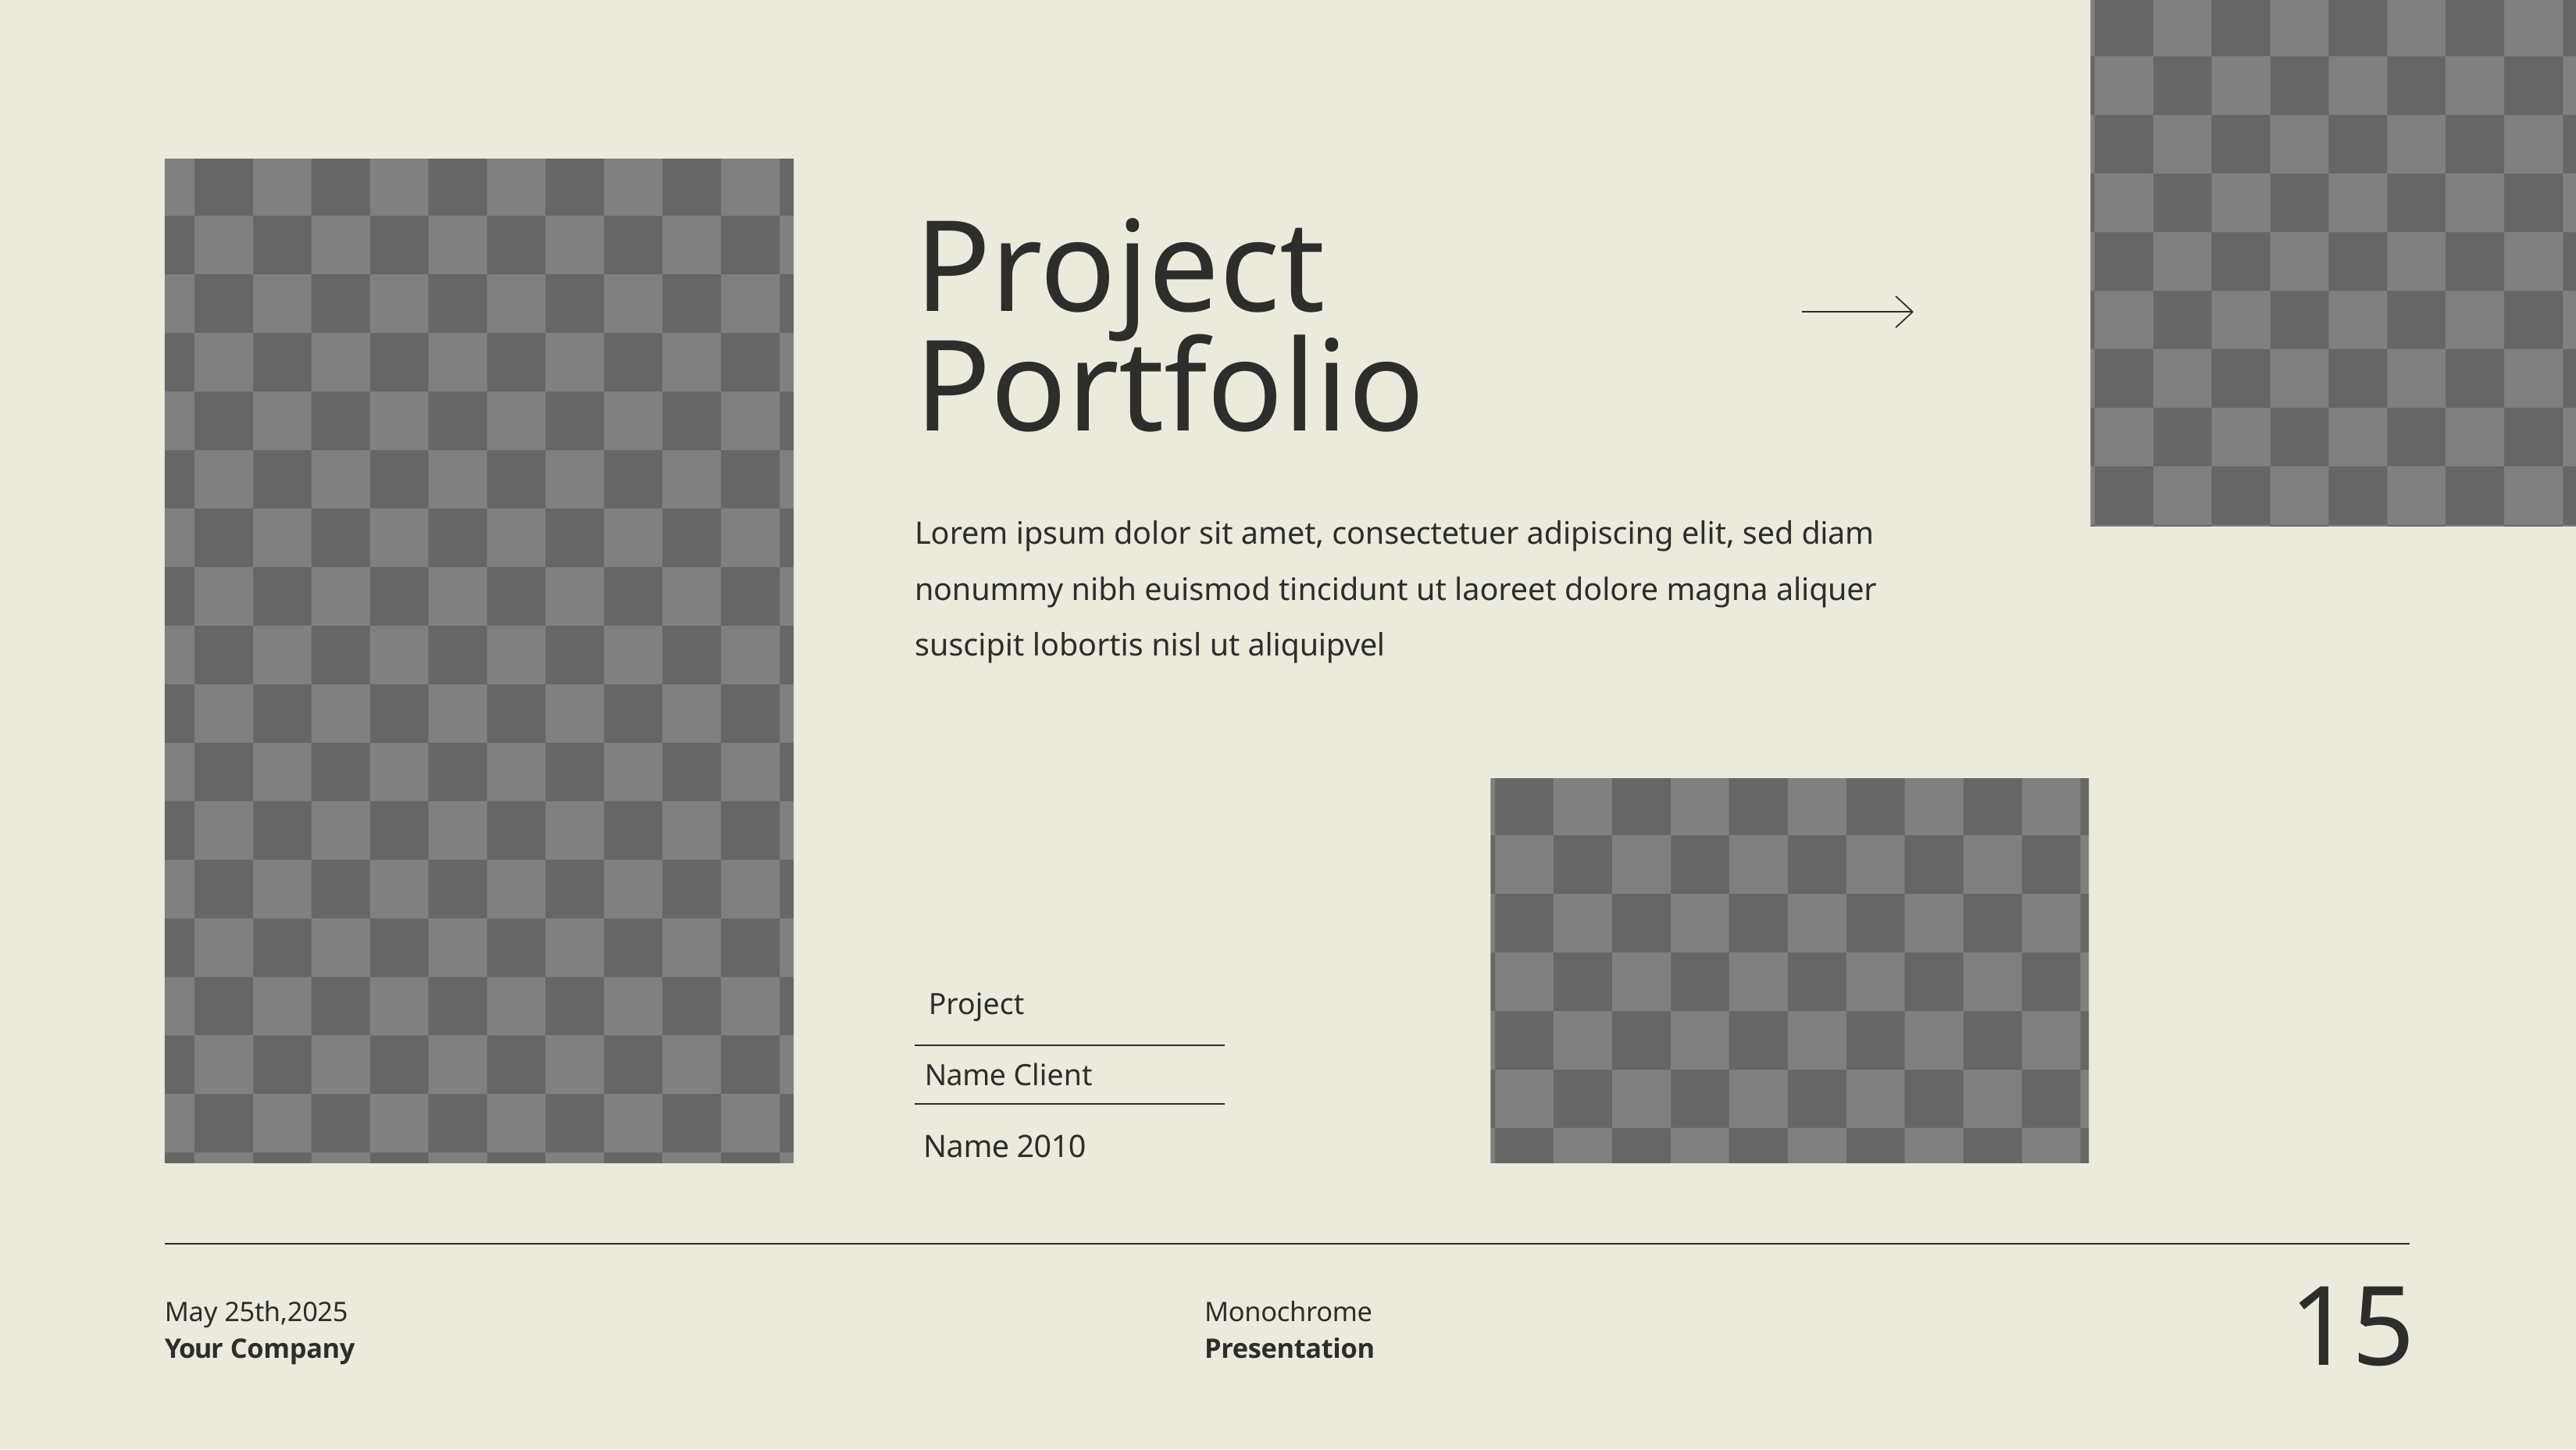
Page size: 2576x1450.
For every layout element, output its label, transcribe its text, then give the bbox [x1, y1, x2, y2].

text_box 15 [2288, 1253, 2489, 1388]
text_box May 25th,2025 [162, 1293, 498, 1327]
text_box Project [916, 979, 1161, 1027]
text_box Your Company [162, 1330, 458, 1364]
picture [2089, 0, 2576, 527]
picture [164, 159, 794, 1163]
text_box Monochrome [1203, 1293, 1464, 1327]
picture [1490, 777, 2089, 1163]
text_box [1801, 295, 1914, 329]
text_box Lorem ipsum dolor sit amet, consectetuer adipiscing elit, sed diam nonummy nibh euismod tincidunt ut laoreet dolore magna aliquer suscipit lobortis nisl ut aliquipvel [912, 493, 1882, 662]
text_box Presentation [1203, 1330, 1464, 1364]
text_box Name Client [912, 1050, 1158, 1098]
title Project Portfolio [912, 183, 1626, 459]
text_box Name 2010 [922, 1105, 1122, 1164]
